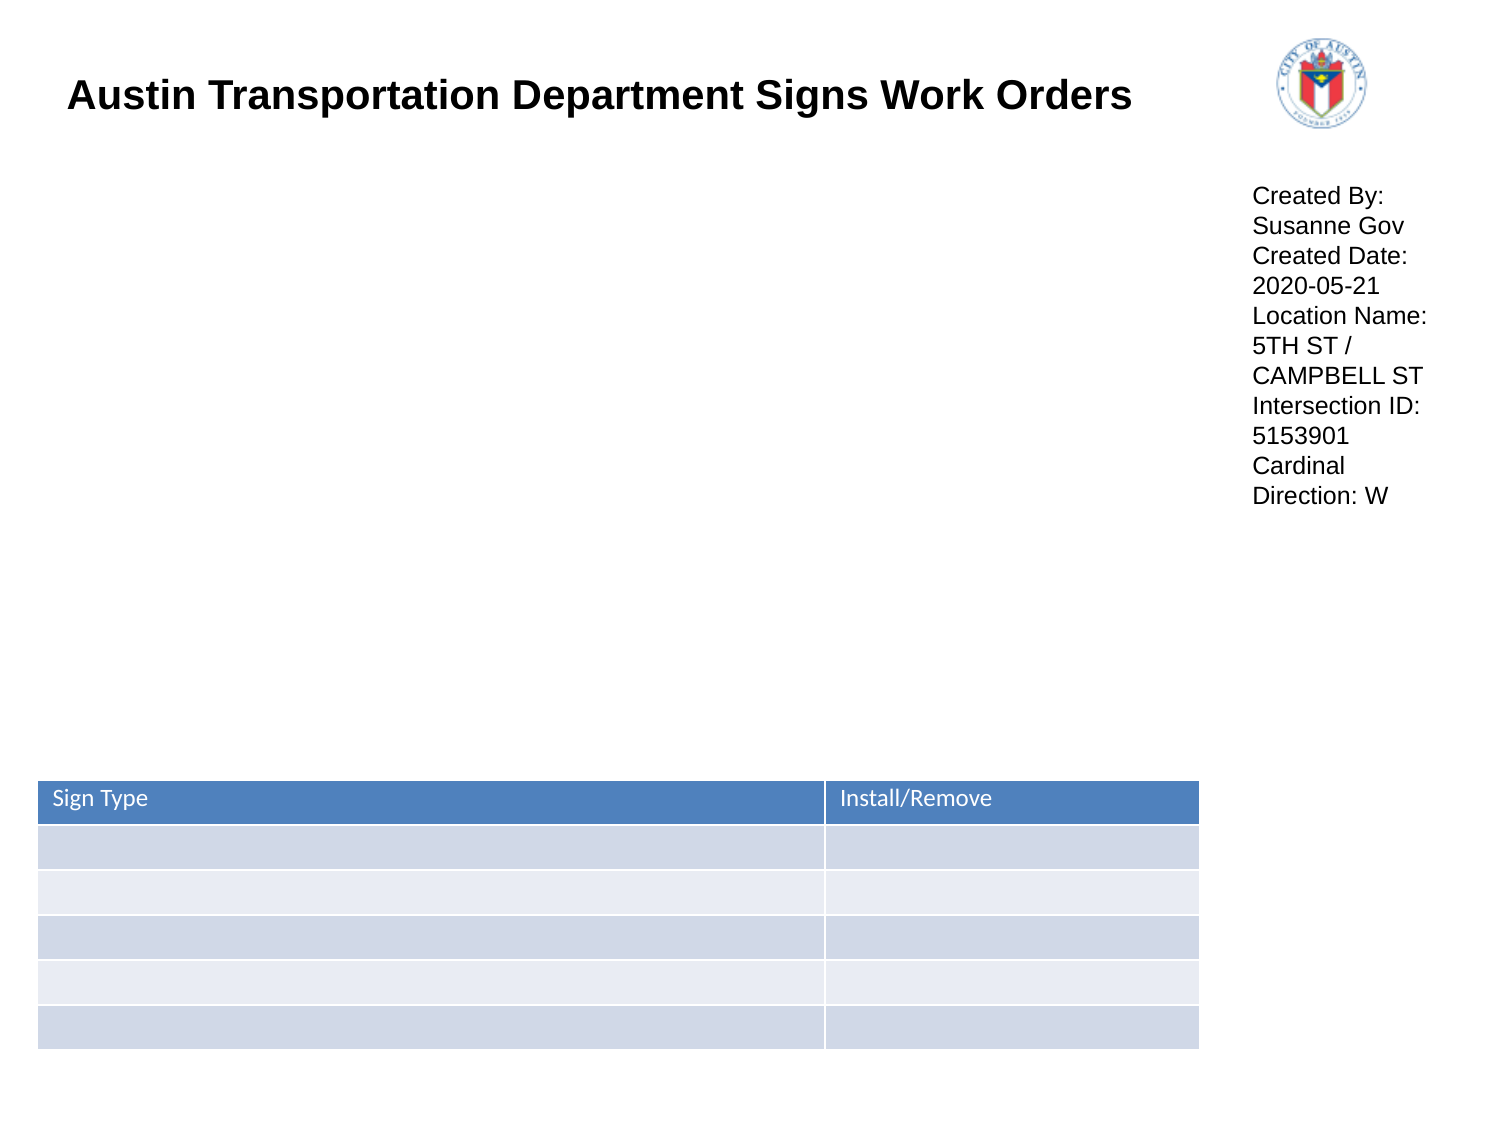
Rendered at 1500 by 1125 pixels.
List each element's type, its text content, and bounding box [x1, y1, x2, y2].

table_cell [826, 871, 1199, 914]
table_cell [38, 916, 824, 959]
table_cell [38, 871, 824, 914]
table_cell [826, 826, 1199, 869]
table_cell [826, 916, 1199, 959]
table_cell [38, 826, 824, 869]
text_box Created By: Susanne Gov Created Date: 2020-05-21 Location Name: 5TH ST / CAMPBELL ST Intersection ID: 5153901 Cardinal Direction: W [1237, 172, 1463, 517]
table_cell [826, 961, 1199, 1004]
table_cell [38, 961, 824, 1004]
table_cell [826, 1006, 1199, 1049]
picture [1274, 37, 1369, 132]
table_cell [38, 1006, 824, 1049]
text_box Austin Transportation Department Signs Work Orders [51, 60, 1149, 125]
table_header Sign Type [38, 781, 824, 824]
table_header Install/Remove [826, 781, 1199, 824]
